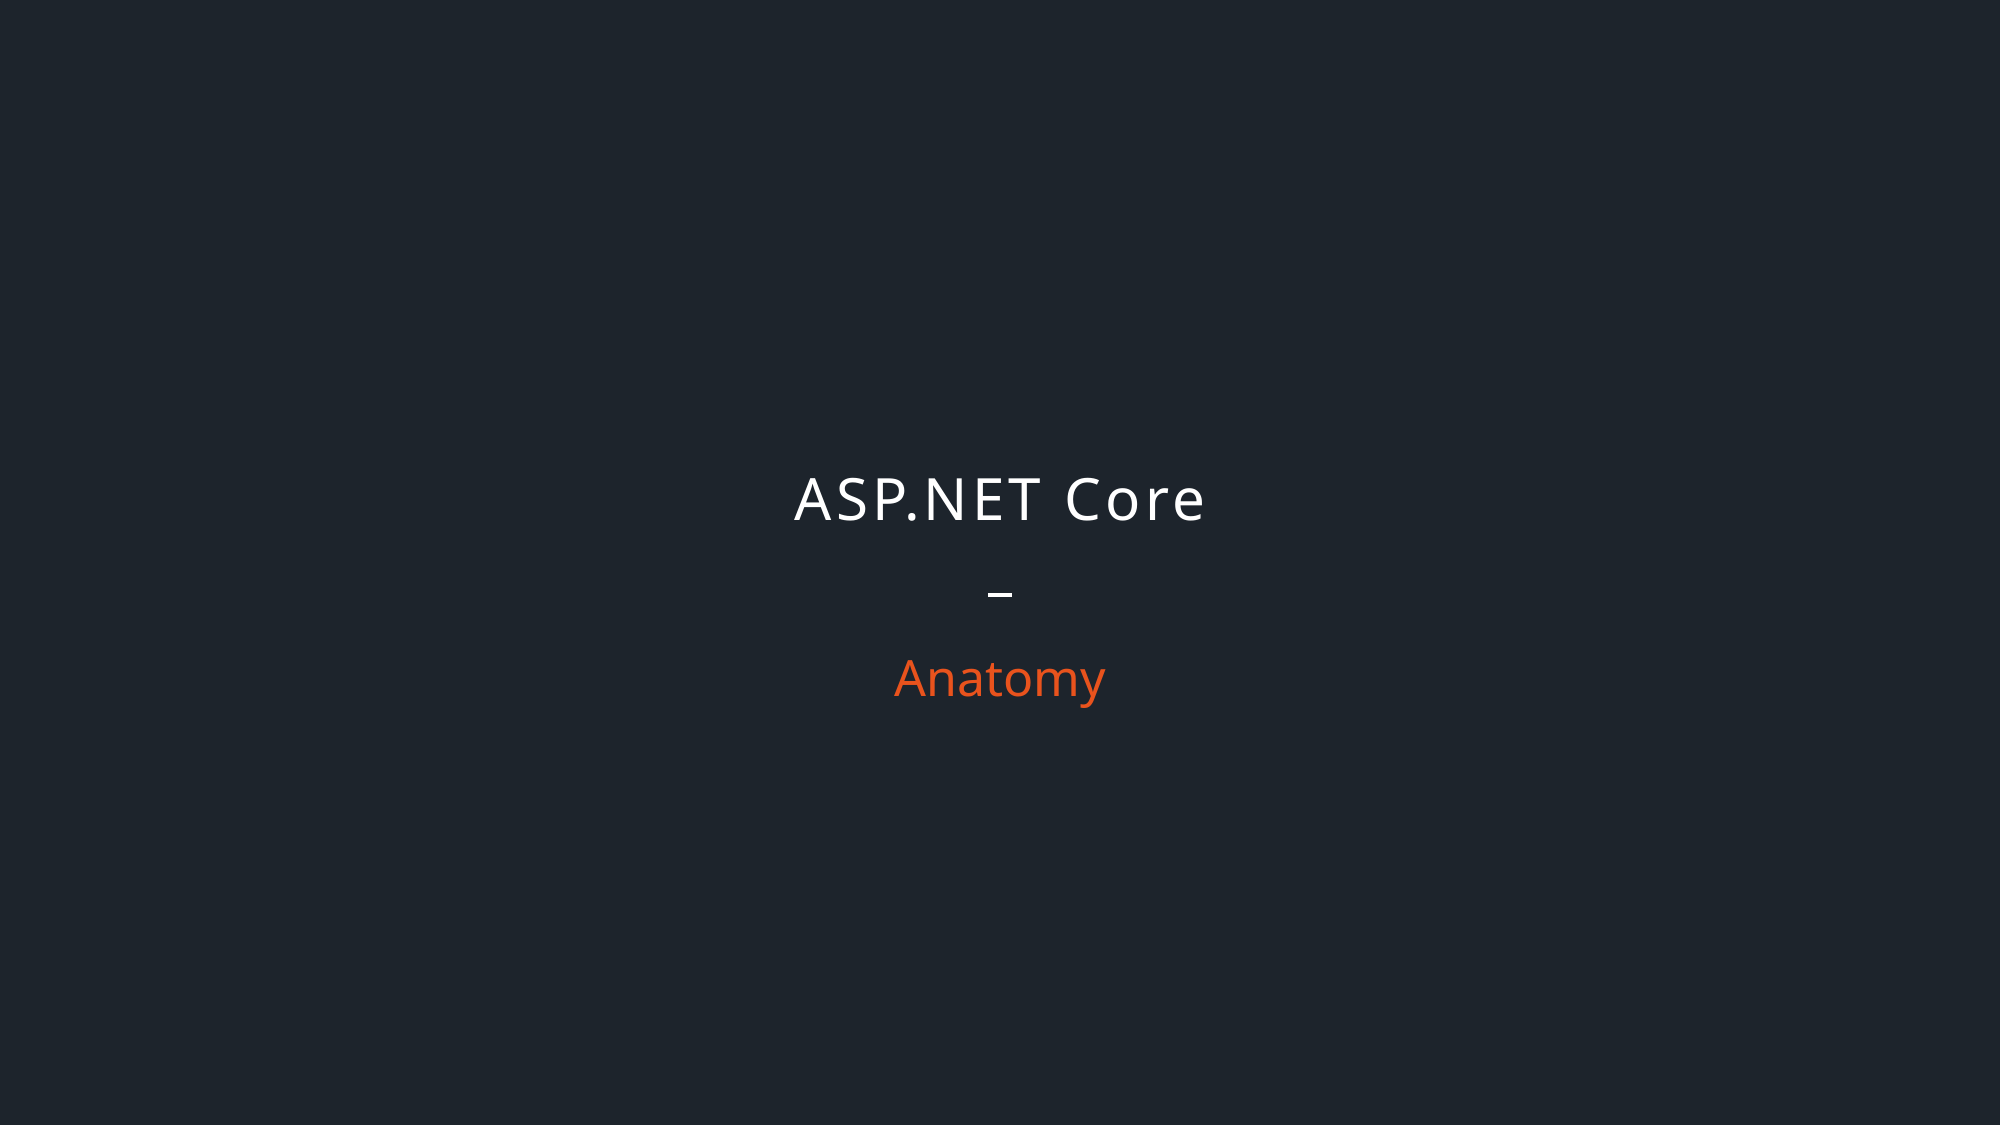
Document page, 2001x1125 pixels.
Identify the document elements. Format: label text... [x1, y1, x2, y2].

title ASP.NET Core [137, 463, 1863, 530]
list Anatomy [137, 646, 1863, 713]
